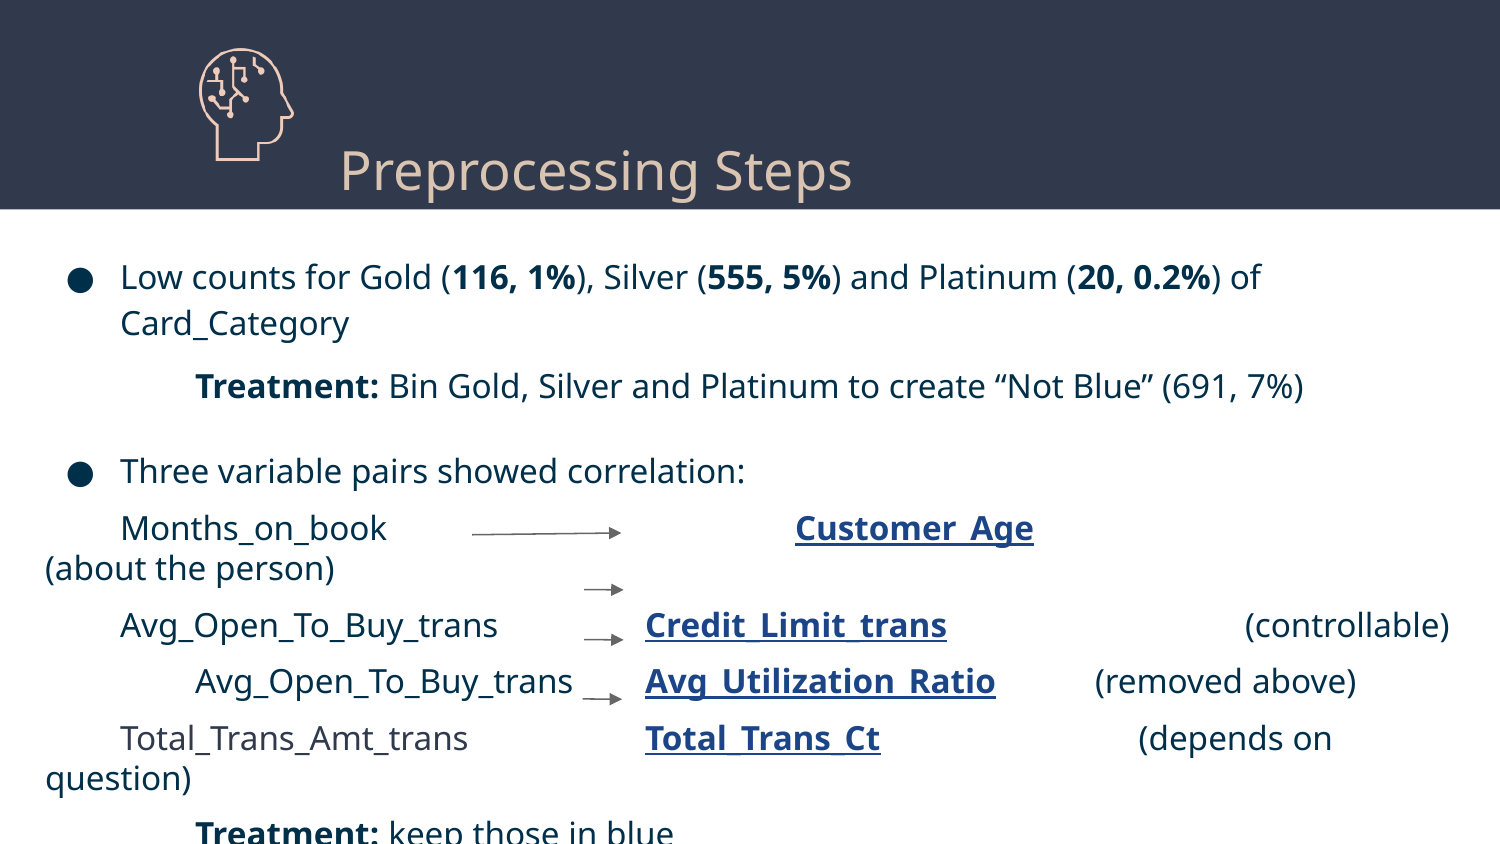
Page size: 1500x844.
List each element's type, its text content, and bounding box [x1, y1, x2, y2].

text_box Three variable pairs showed correlation: Months_on_book Customer_Age (about the person) Avg_Open_To_Buy_trans Credit_Limit_trans (controllable) Avg_Open_To_Buy_trans Avg_Utilization_Ratio (removed above) Total_Trans_Amt_trans Total_Trans_Ct (depends on question) Treatment: keep those in blue [30, 435, 1470, 844]
text_box Low counts for Gold (116, 1%), Silver (555, 5%) and Platinum (20, 0.2%) of Card_Category Treatment: Bin Gold, Silver and Platinum to create “Not Blue” (691, 7%) [30, 235, 1470, 420]
picture [179, 36, 314, 173]
text_box Preprocessing Steps [0, 56, 1074, 217]
